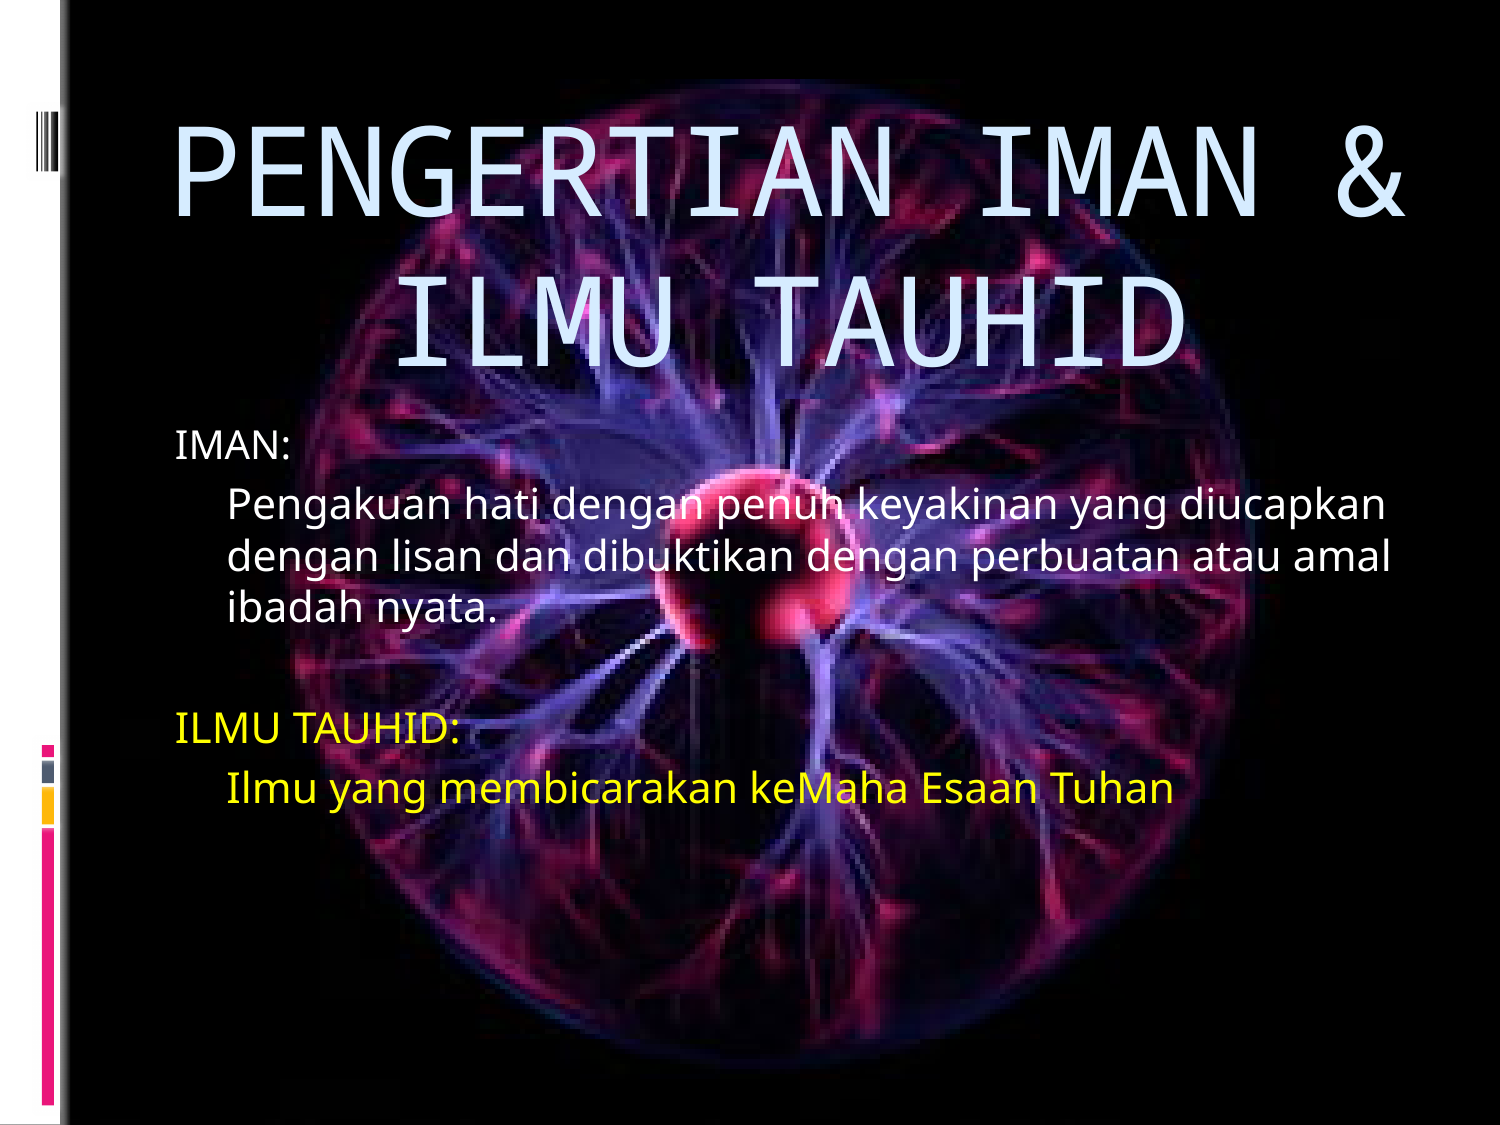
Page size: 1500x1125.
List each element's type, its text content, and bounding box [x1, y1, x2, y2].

list IMAN: Pengakuan hati dengan penuh keyakinan yang diucapkan dengan lisan dan dibuktikan dengan perbuatan atau amal ibadah nyata. ILMU TAUHID: Ilmu yang membicarakan keMaha Esaan Tuhan [150, 412, 1425, 1063]
title PENGERTIAN IMAN & ILMU TAUHID [150, 83, 1425, 388]
picture [70, 0, 1500, 1125]
